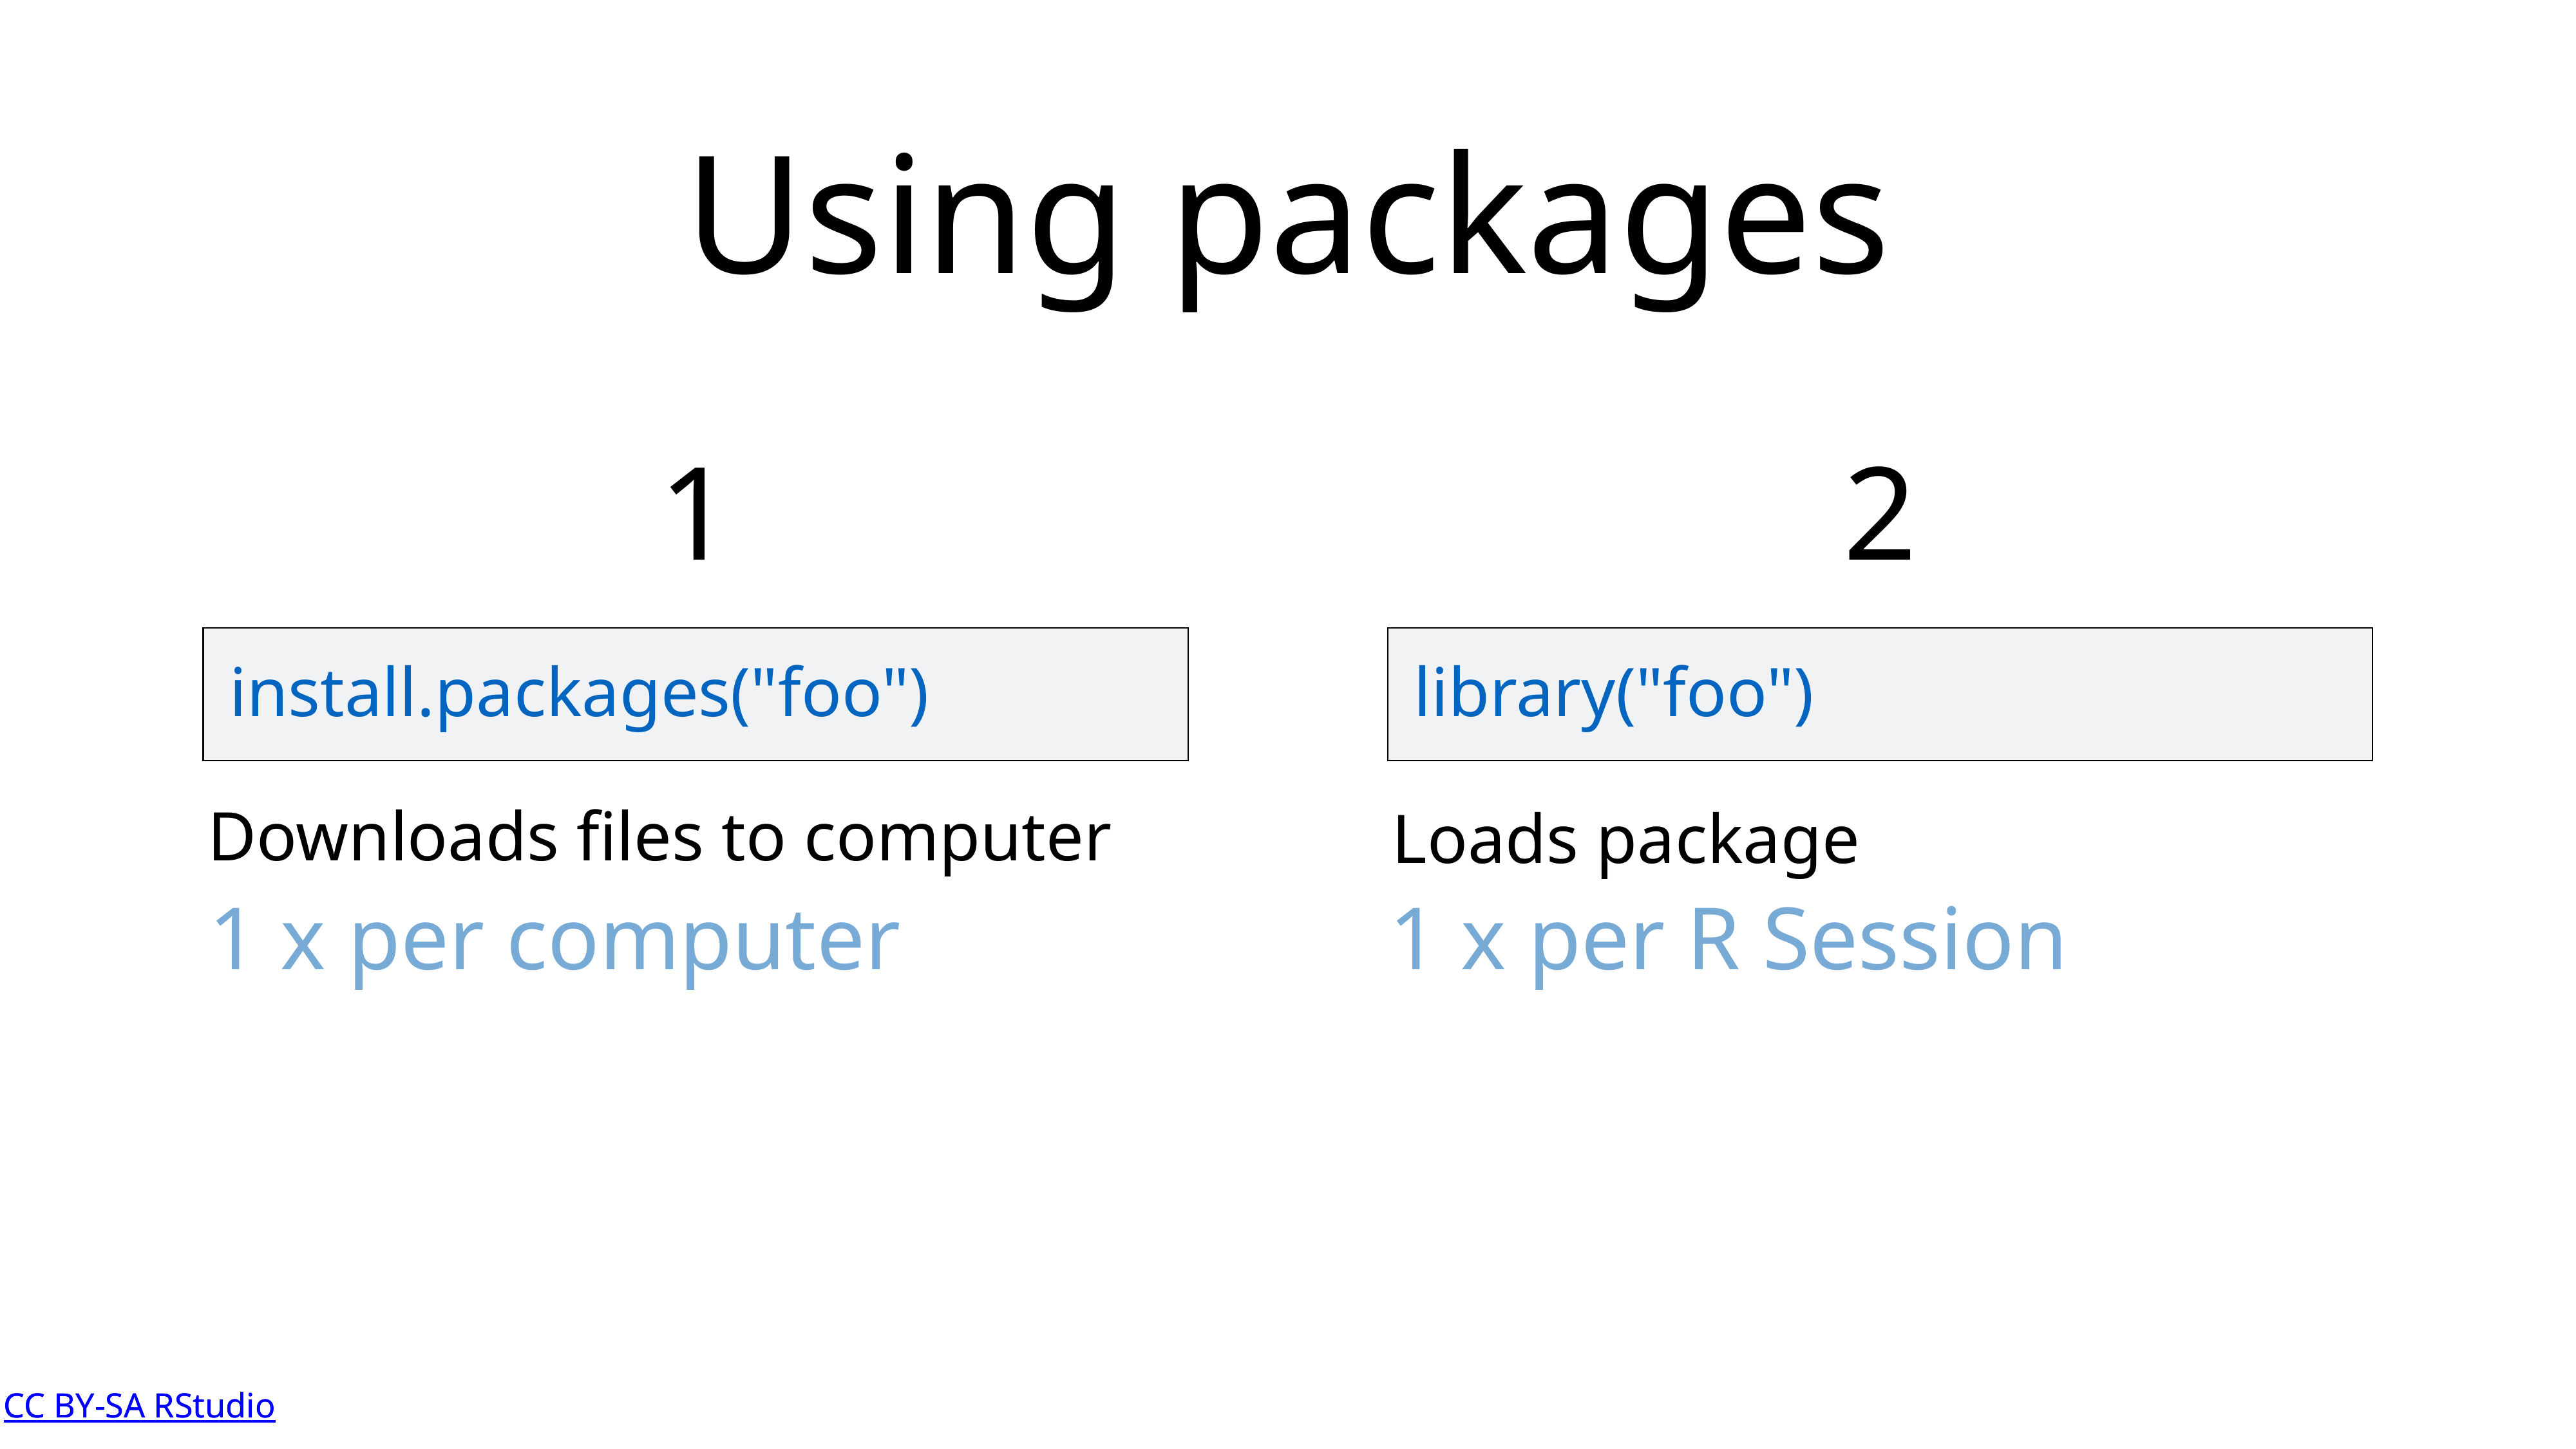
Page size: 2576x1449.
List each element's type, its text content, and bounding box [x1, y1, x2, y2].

text_box Using packages [645, 81, 1931, 335]
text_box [202, 420, 1219, 912]
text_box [1387, 420, 2374, 916]
text_box 1 x per computer [201, 876, 925, 994]
text_box 1 x per R Session [1381, 876, 2106, 994]
text_box CC BY-SA RStudio [0, 1376, 283, 1437]
